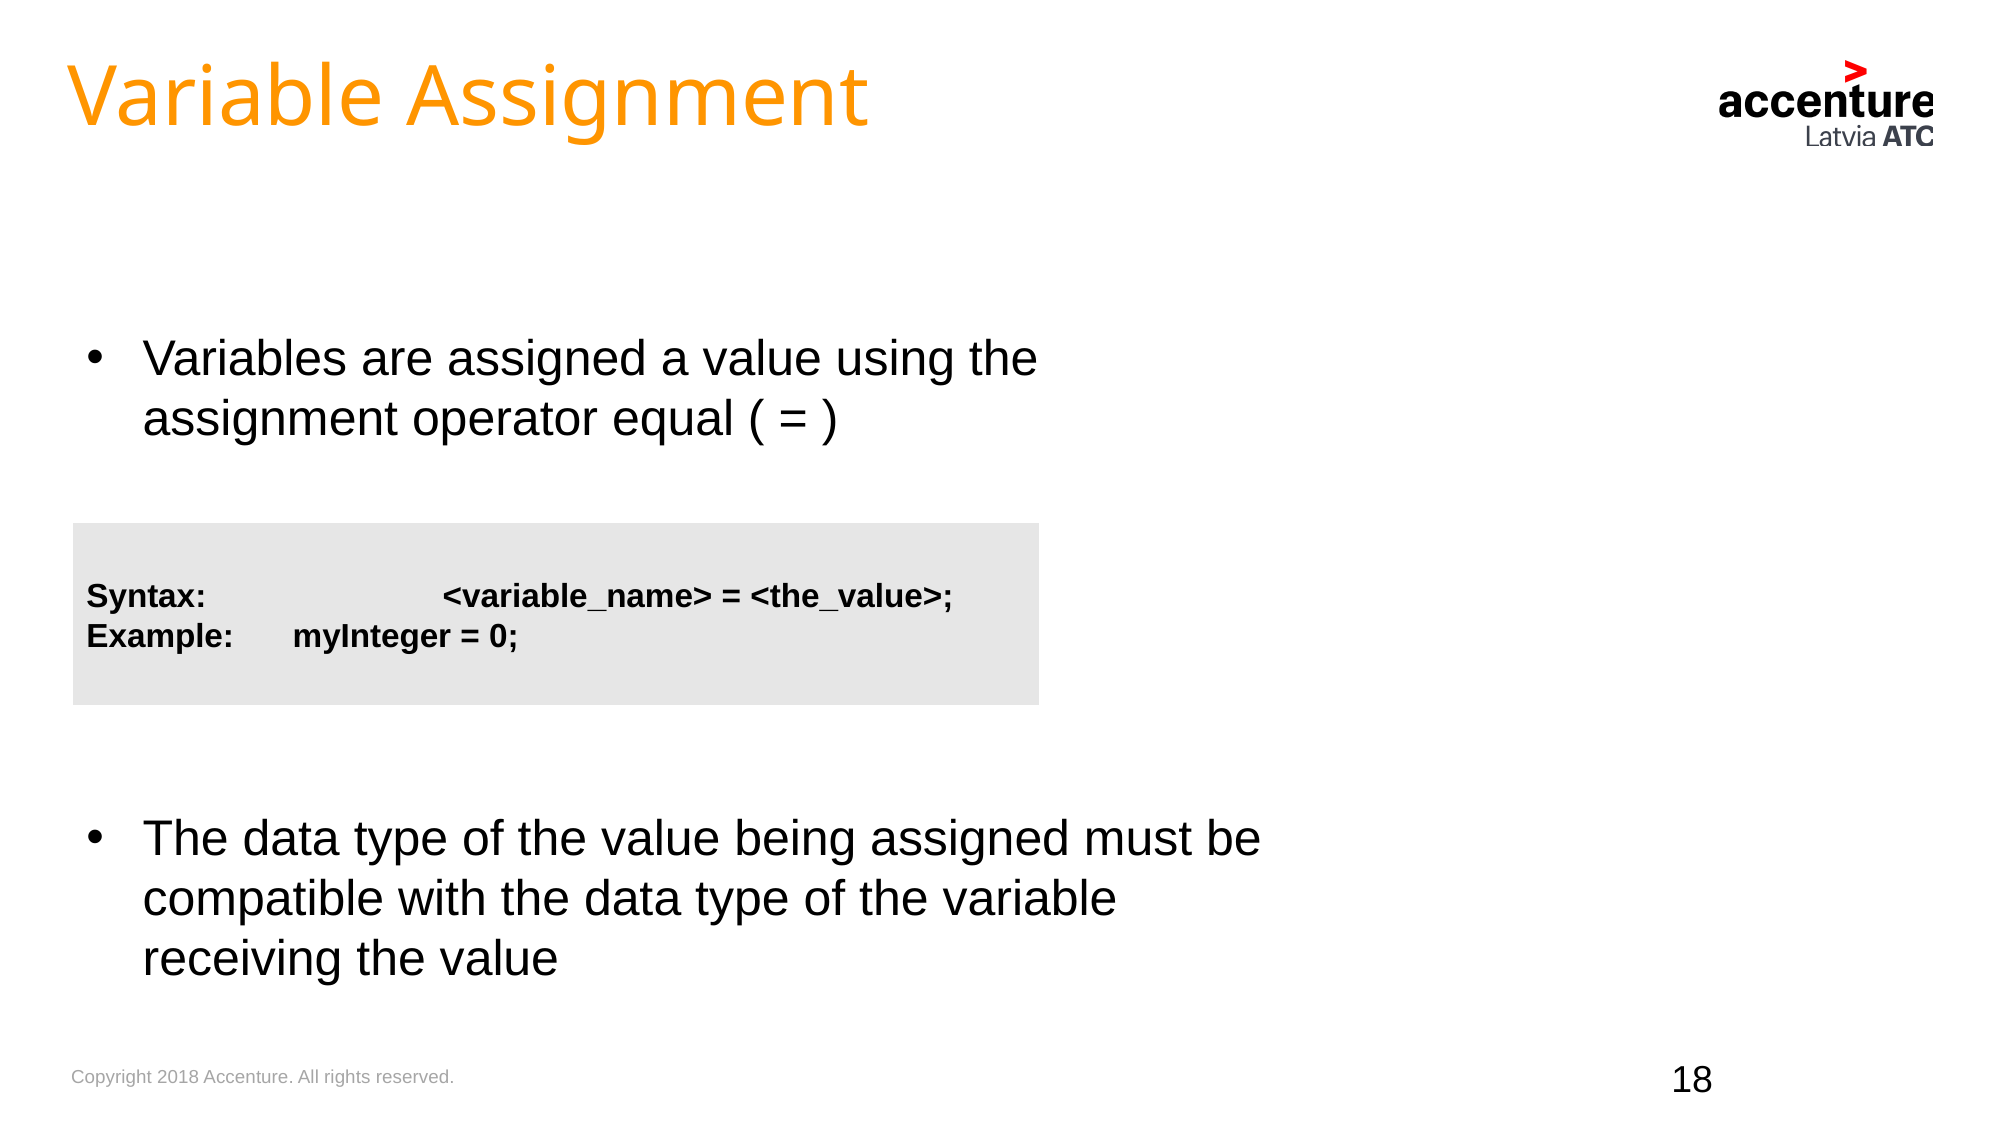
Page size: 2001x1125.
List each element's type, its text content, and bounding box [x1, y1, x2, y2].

text_box Syntax: <variable_name> = <the_value>; Example: myInteger = 0; [70, 520, 1042, 708]
text_box 18 [1449, 1062, 1728, 1107]
title Variable Assignment [67, 61, 1316, 226]
list Variables are assigned a value using the assignment operator equal ( = ) The data type of the value being assigned must be compatible with the data type of the variable receiving the value [71, 318, 1320, 993]
